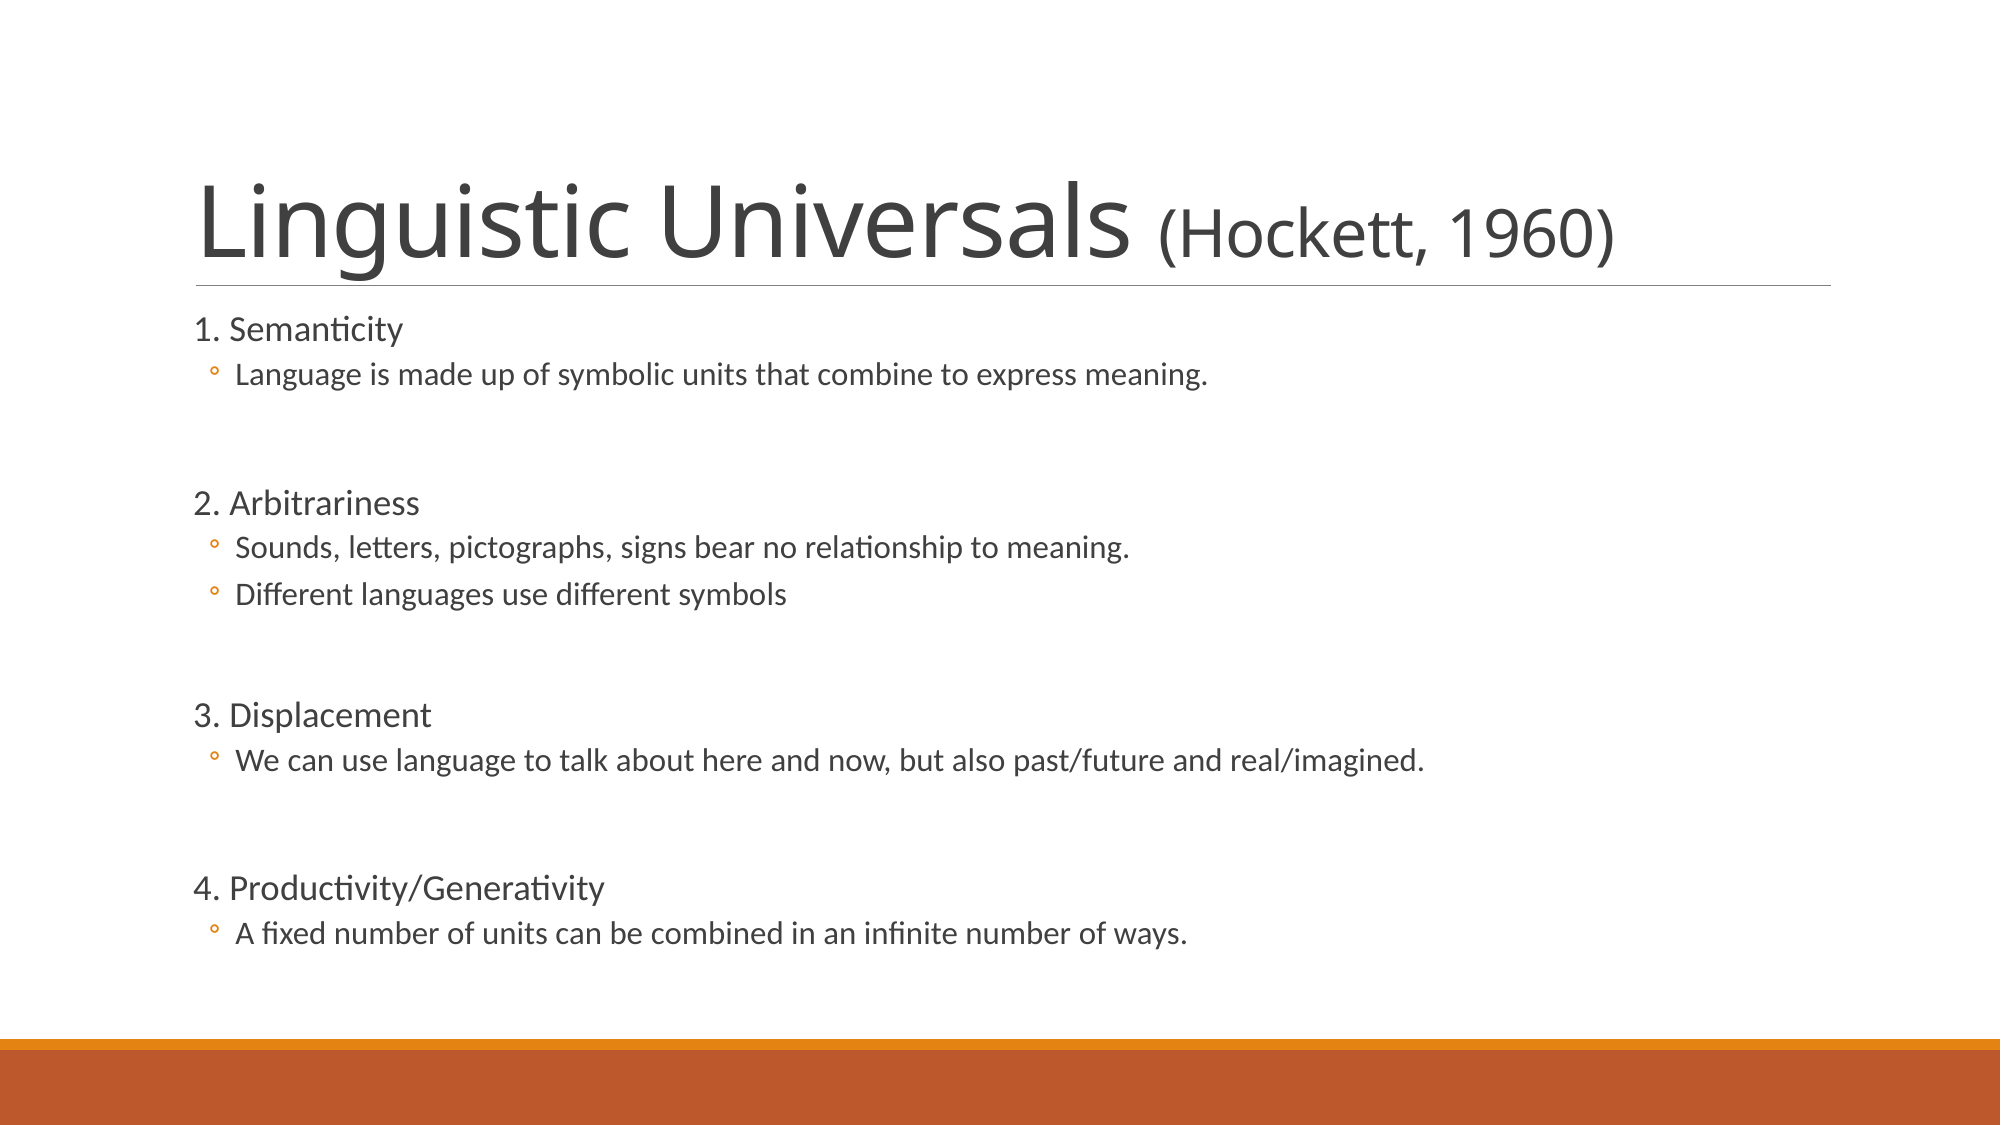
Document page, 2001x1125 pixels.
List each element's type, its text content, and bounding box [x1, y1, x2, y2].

list 1. Semanticity Language is made up of symbolic units that combine to express meaning. 2. Arbitrariness Sounds, letters, pictographs, signs bear no relationship to meaning. Different languages use different symbols 3. Displacement We can use language to talk about here and now, but also past/future and real/imagined. 4. Productivity/Generativity A fixed number of units can be combined in an infinite number of ways. [180, 302, 1830, 963]
title Linguistic Universals (Hockett, 1960) [180, 47, 1830, 285]
